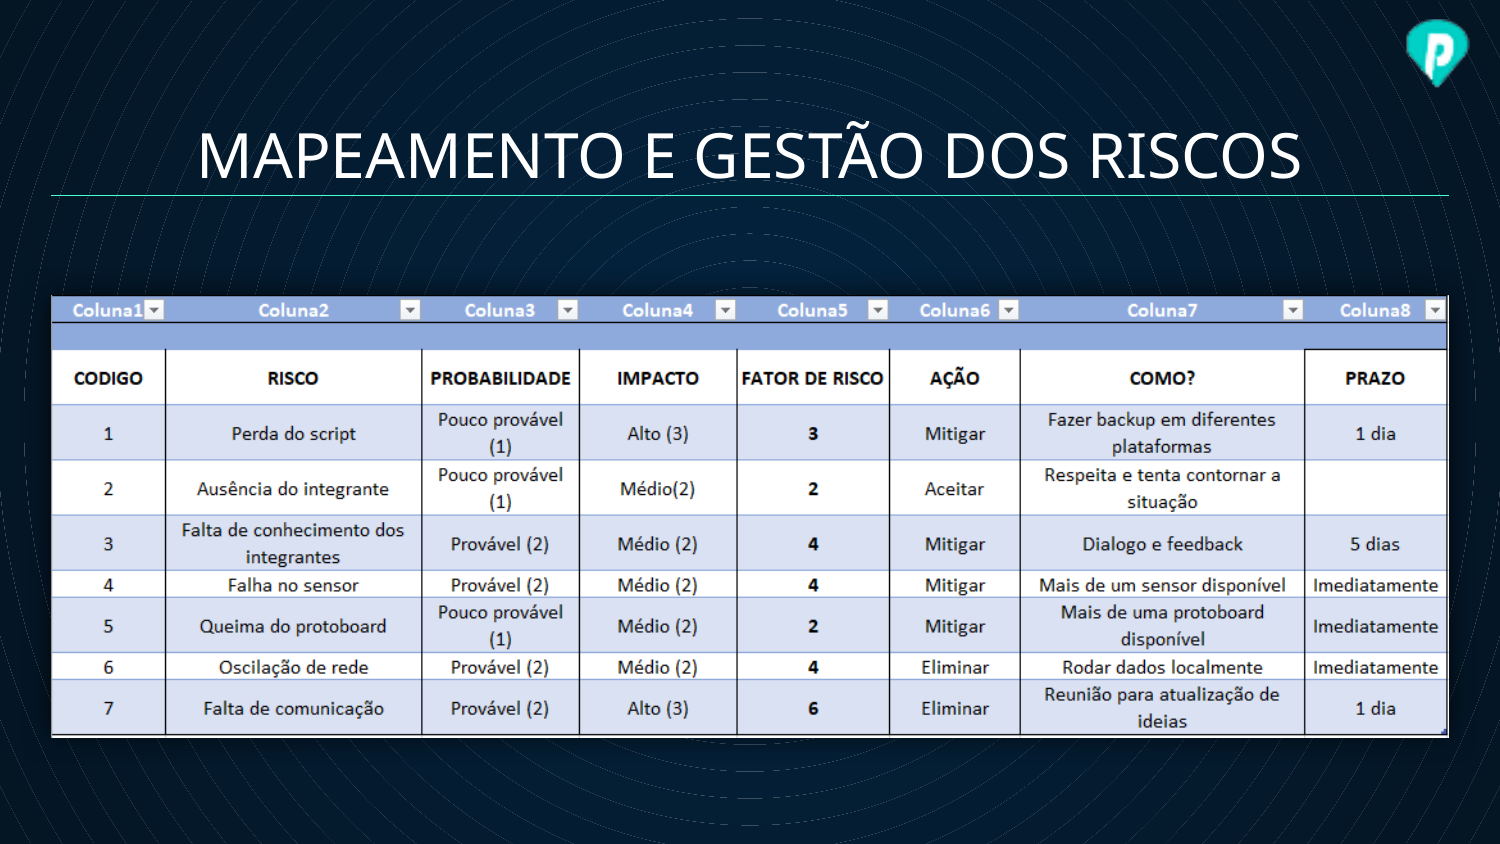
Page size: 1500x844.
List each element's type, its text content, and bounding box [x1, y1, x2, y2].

title MAPEAMENTO E GESTÃO DOS RISCOS [51, 106, 1449, 195]
picture [50, 295, 1450, 738]
title MAPEAMENTO E GESTÃO DOS RISCOS [51, 202, 1449, 206]
picture [1403, 18, 1477, 92]
